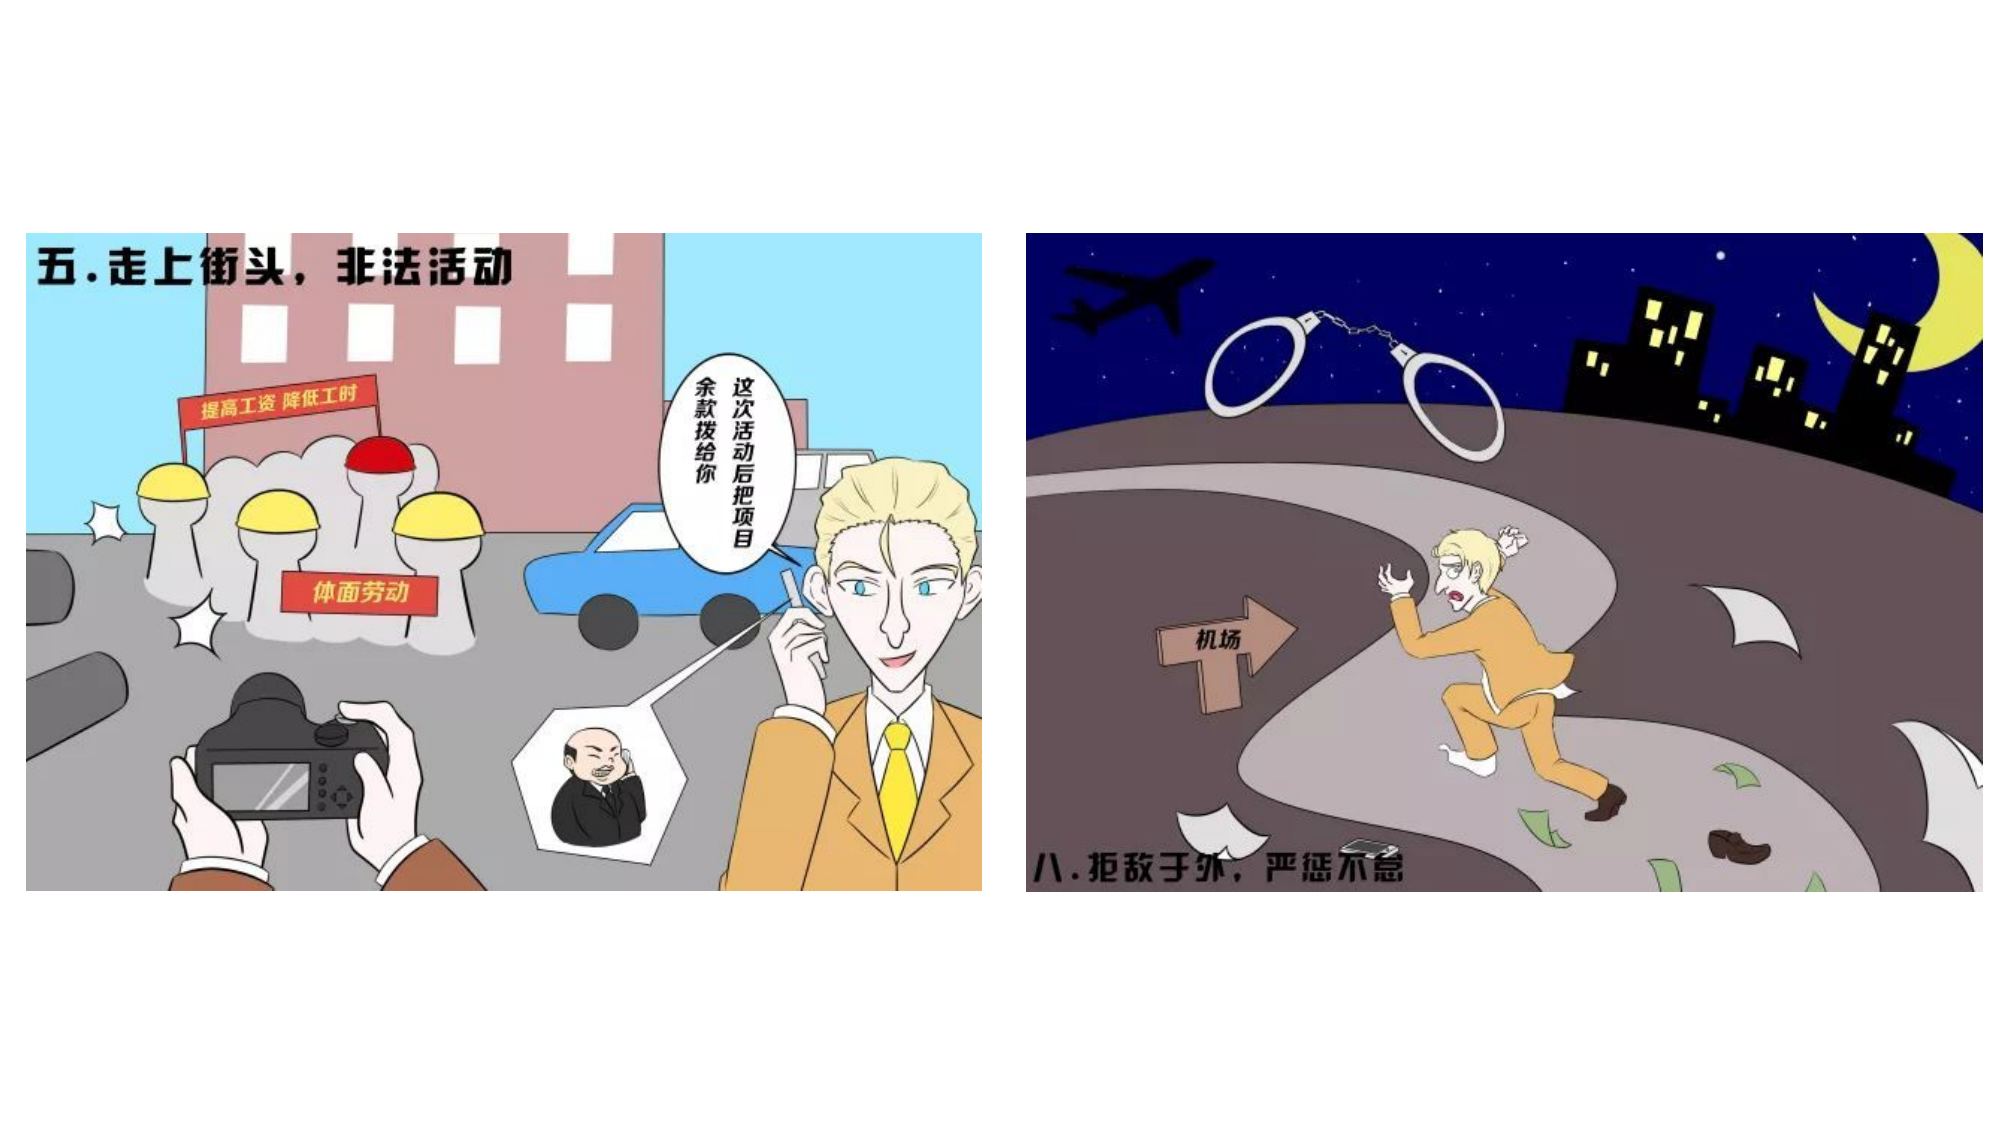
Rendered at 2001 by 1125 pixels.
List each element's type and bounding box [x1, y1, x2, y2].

picture [1025, 233, 1983, 892]
picture [26, 233, 982, 891]
